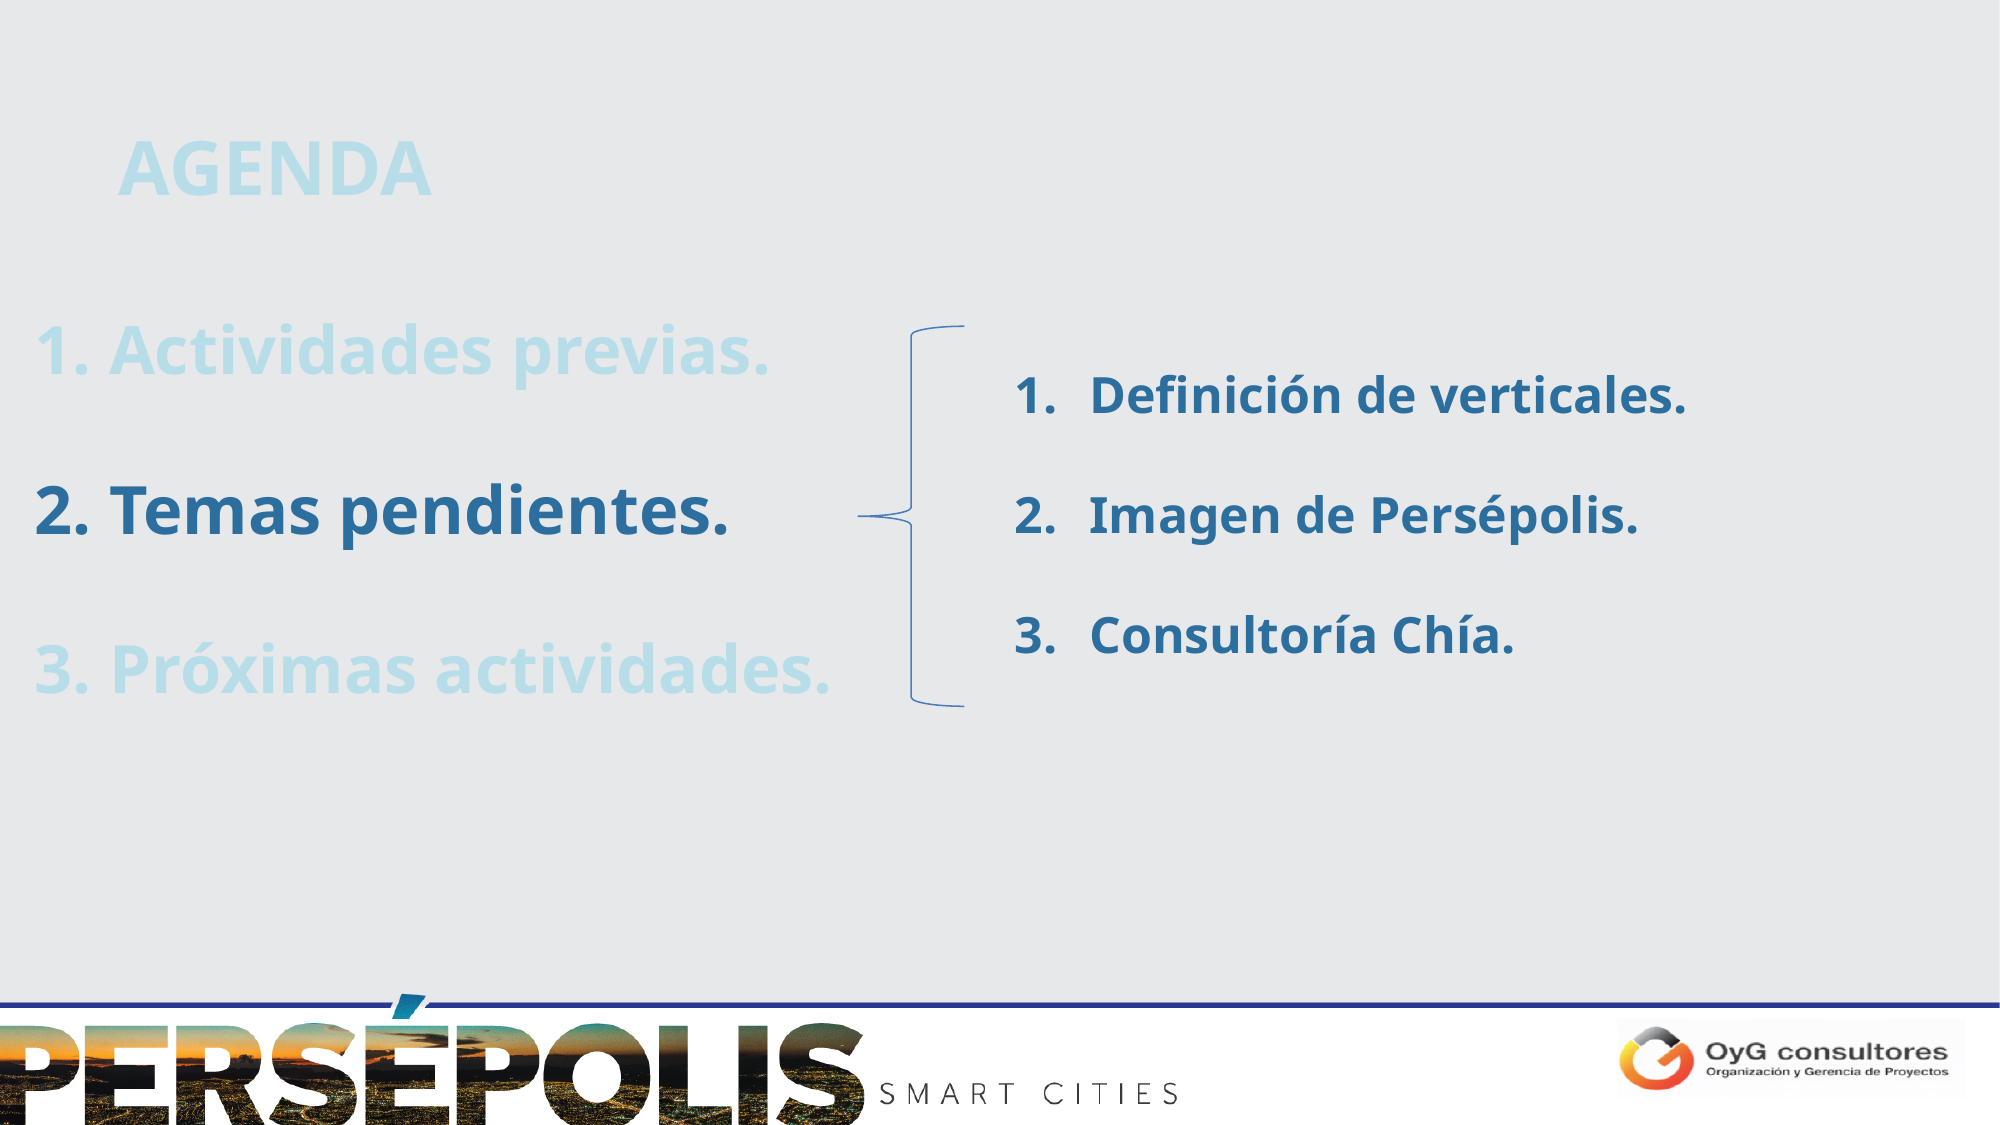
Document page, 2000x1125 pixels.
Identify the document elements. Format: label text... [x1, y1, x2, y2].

text_box Actividades previas. Temas pendientes. Próximas actividades. [19, 300, 1267, 775]
text_box [857, 325, 965, 708]
text_box AGENDA [104, 112, 743, 218]
picture [0, 0, 2000, 1125]
text_box Definición de verticales. Imagen de Persépolis. Consultoría Chía. [999, 356, 1957, 791]
